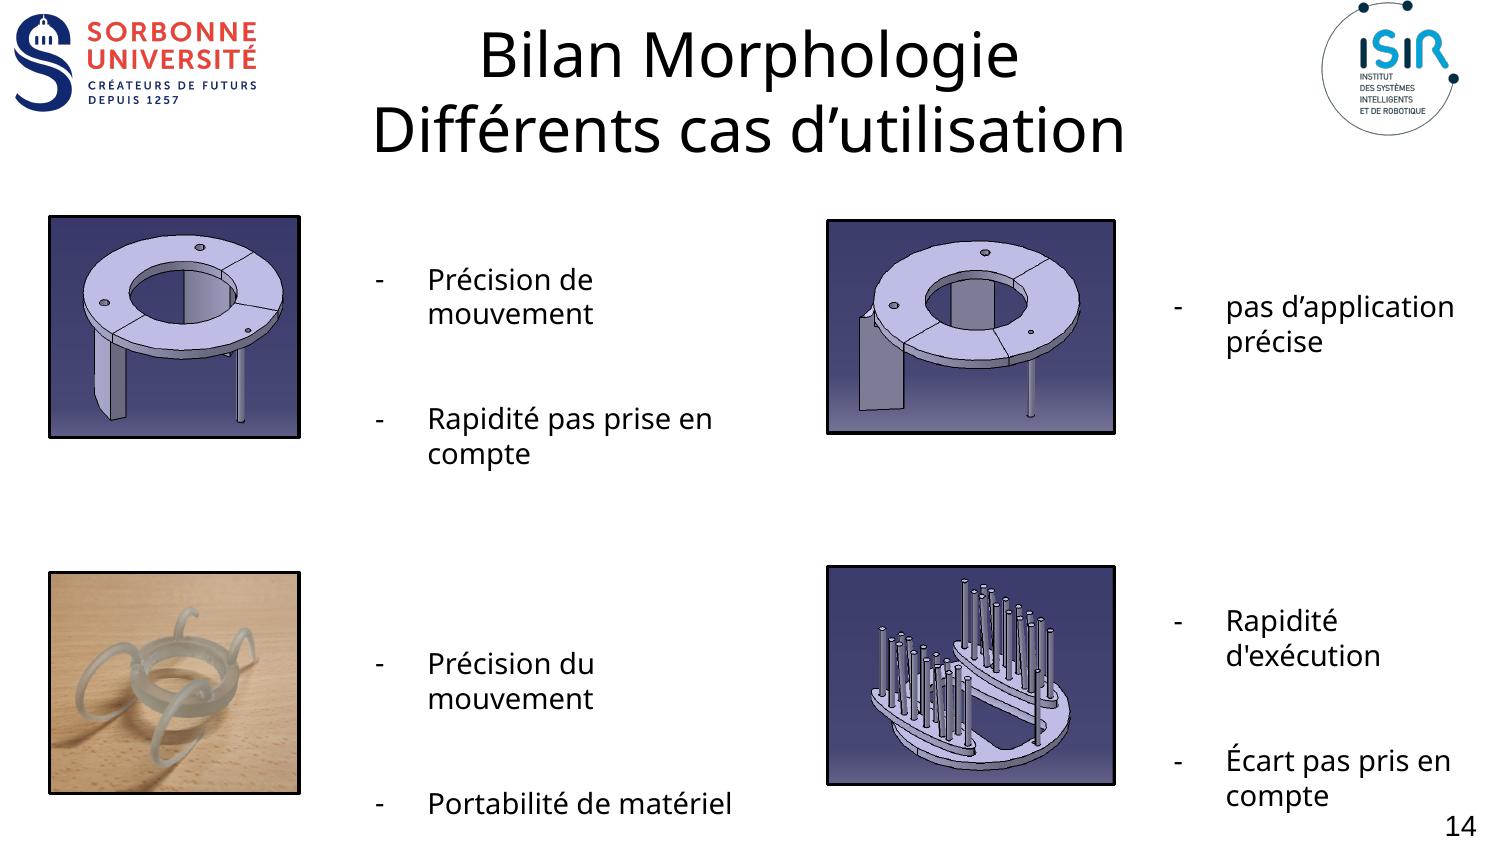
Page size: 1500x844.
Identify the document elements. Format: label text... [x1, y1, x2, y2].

picture [50, 217, 298, 436]
picture [828, 222, 1113, 432]
picture [828, 567, 1113, 784]
title Bilan Morphologie Différents cas d’utilisation [51, 12, 1449, 181]
picture [50, 573, 298, 793]
text_box Précision de mouvement Rapidité pas prise en compte Précision du mouvement Portabilité de matériel [337, 245, 769, 816]
picture [12, 12, 259, 113]
text_box pas d’application précise Rapidité d'exécution Écart pas pris en compte [1135, 238, 1500, 816]
picture [1321, 0, 1459, 137]
text_box 14 [1429, 792, 1500, 842]
